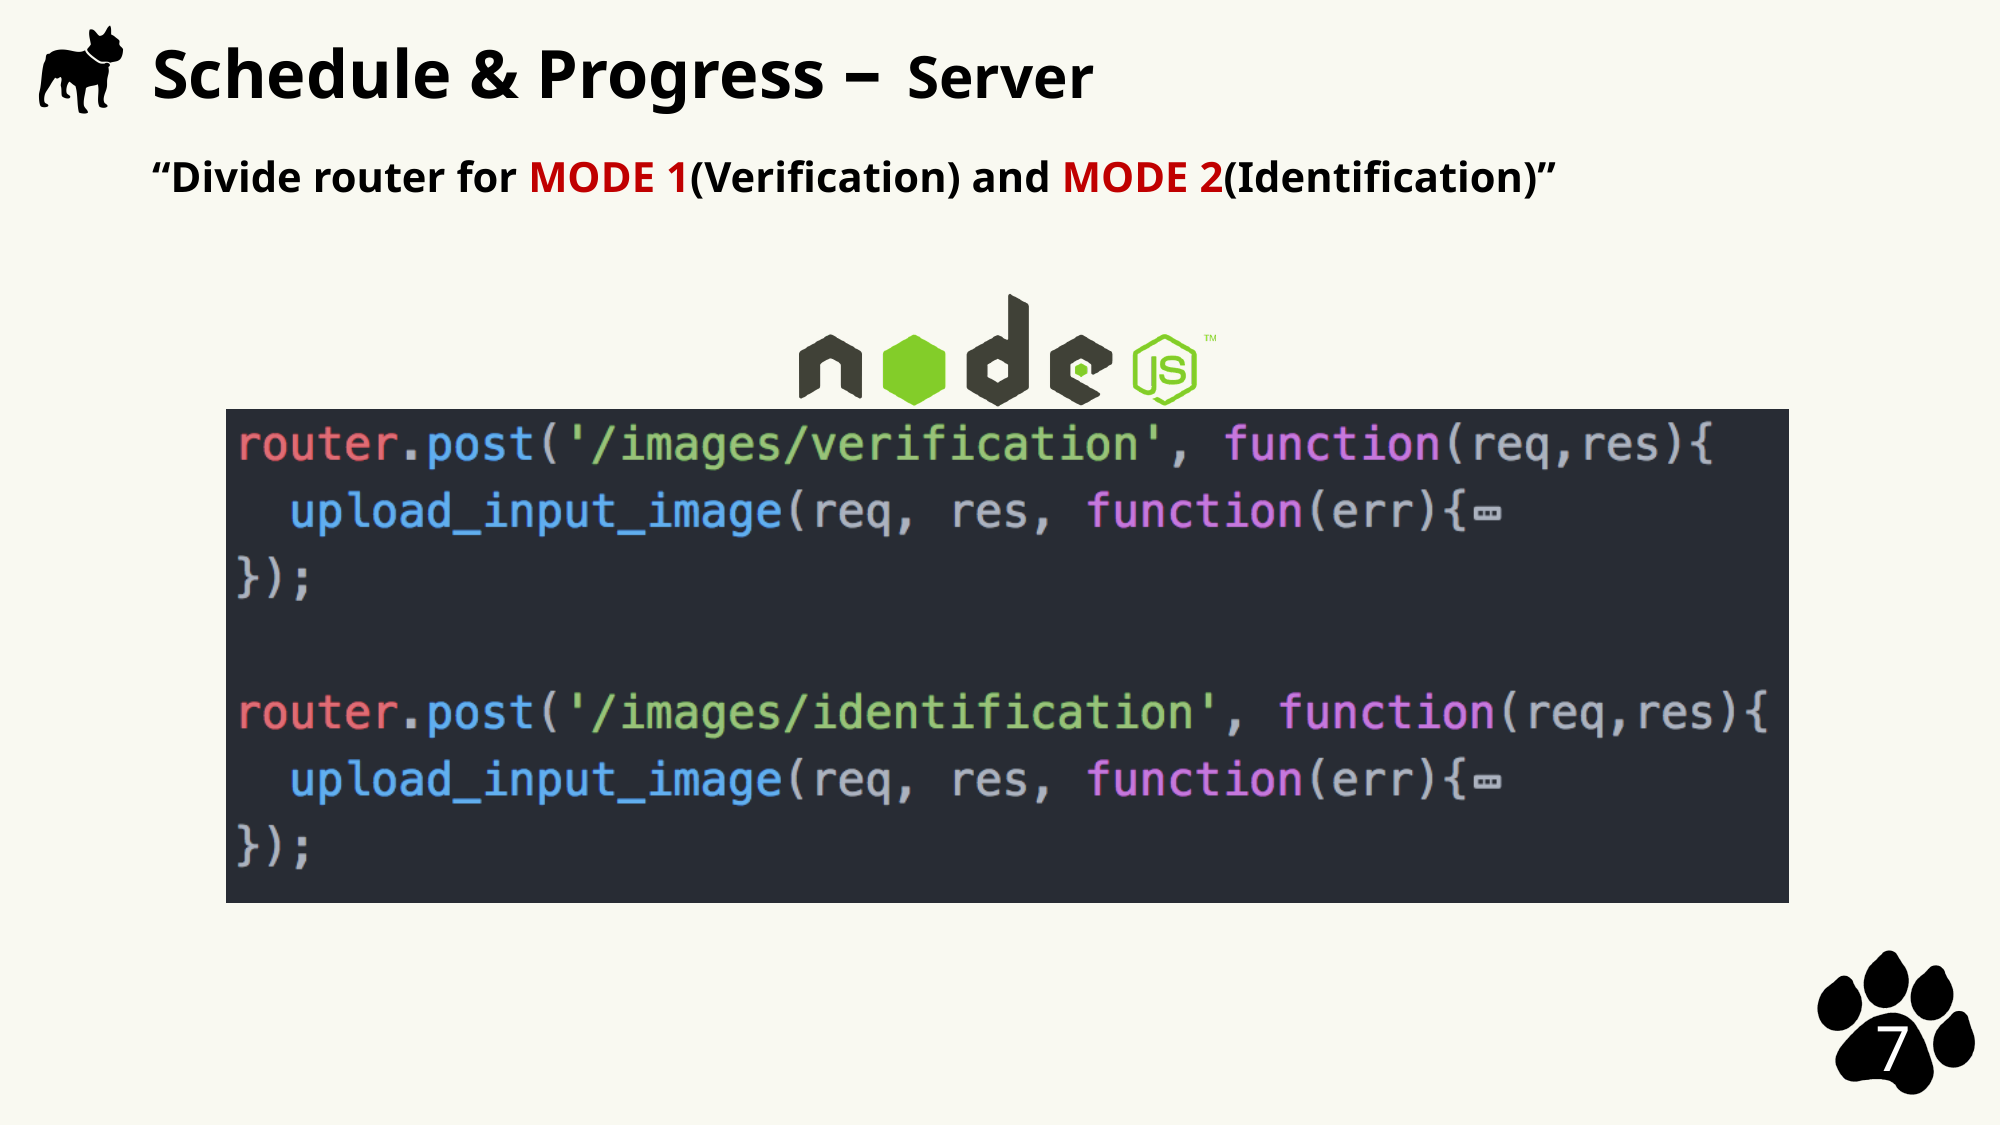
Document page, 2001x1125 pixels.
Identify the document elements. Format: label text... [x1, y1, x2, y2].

title Schedule & Progress – Server [144, 0, 1616, 134]
picture [225, 246, 1789, 903]
text_box “Divide router for MODE 1(Verification) and MODE 2(Identification)” [144, 143, 1861, 209]
picture [25, 13, 138, 126]
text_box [1788, 922, 2000, 1125]
